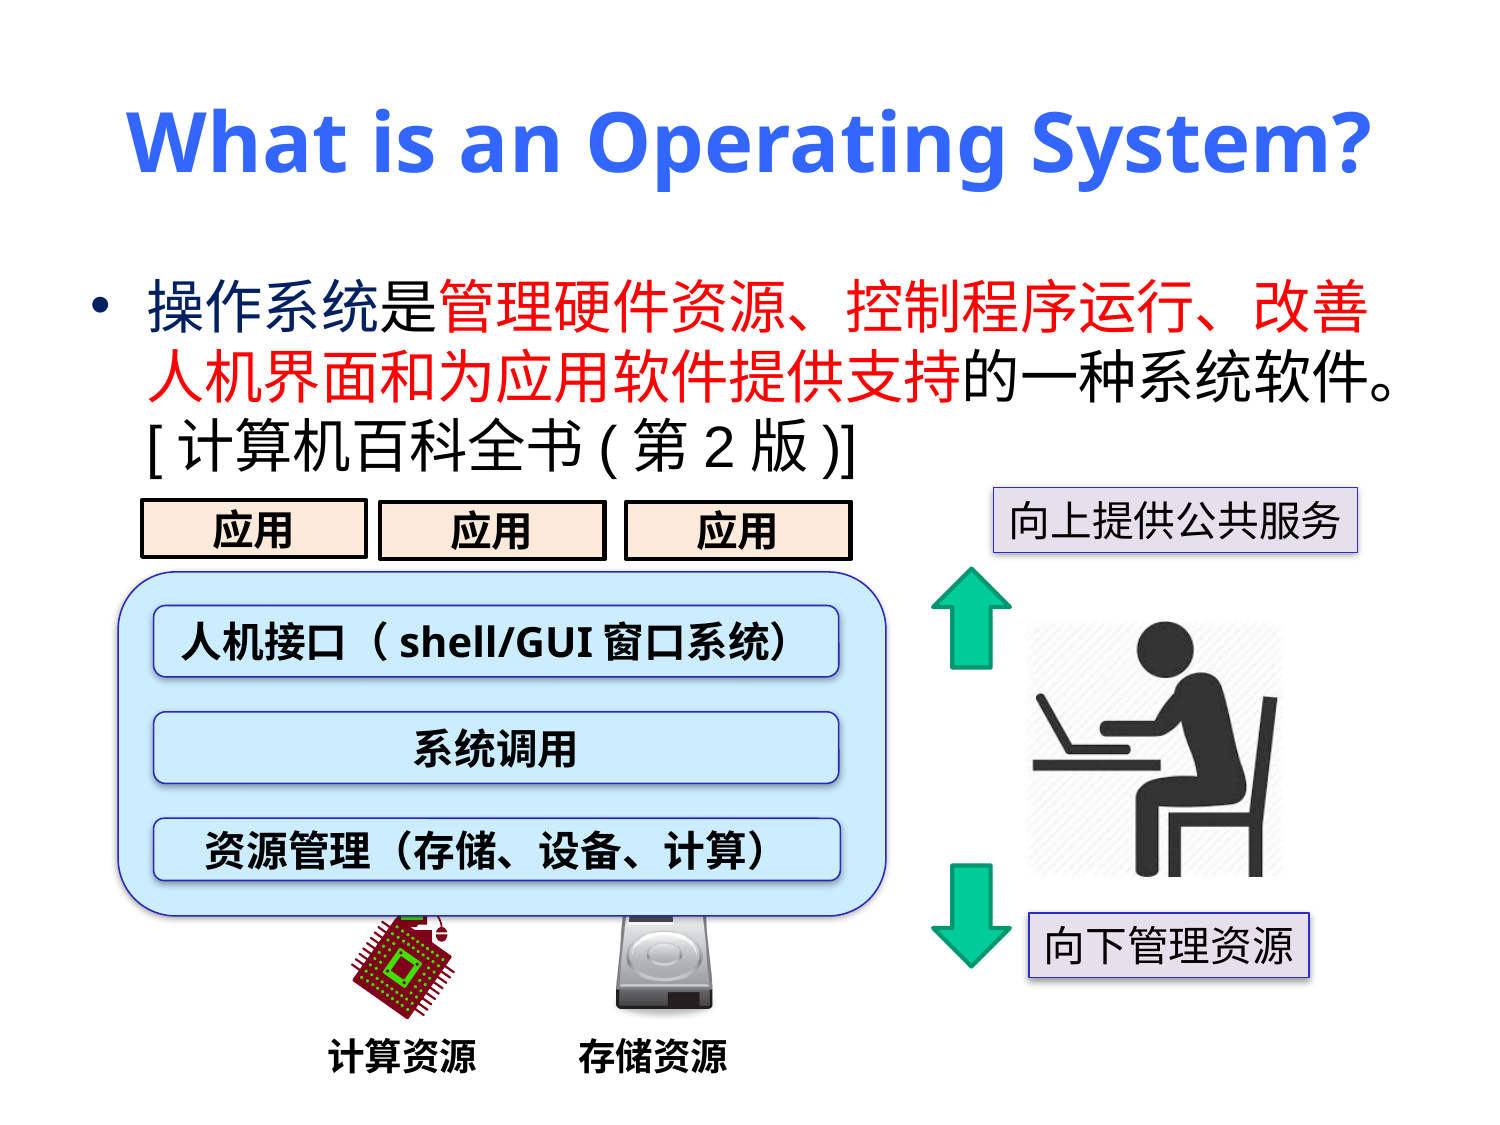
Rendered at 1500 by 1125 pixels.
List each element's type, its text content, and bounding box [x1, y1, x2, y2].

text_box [117, 571, 887, 917]
title What is an Operating System? [75, 45, 1425, 233]
picture [601, 917, 726, 1019]
text_box 向下管理资源 [1028, 912, 1310, 978]
text_box 应用 [142, 499, 367, 557]
picture [1027, 620, 1284, 878]
picture [350, 917, 456, 1020]
text_box 存储资源 [563, 1031, 744, 1087]
text_box 应用 [625, 501, 850, 559]
text_box [933, 568, 1010, 668]
text_box 向上提供公共服务 [993, 487, 1358, 553]
text_box 计算资源 [312, 1031, 492, 1087]
text_box [933, 865, 1010, 967]
text_box 应用 [379, 501, 604, 559]
list 操作系统是管理硬件资源、控制程序运行、改善人机界面和为应用软件提供支持的一种系统软件。[计算机百科全书(第2版)] [75, 262, 1425, 1005]
